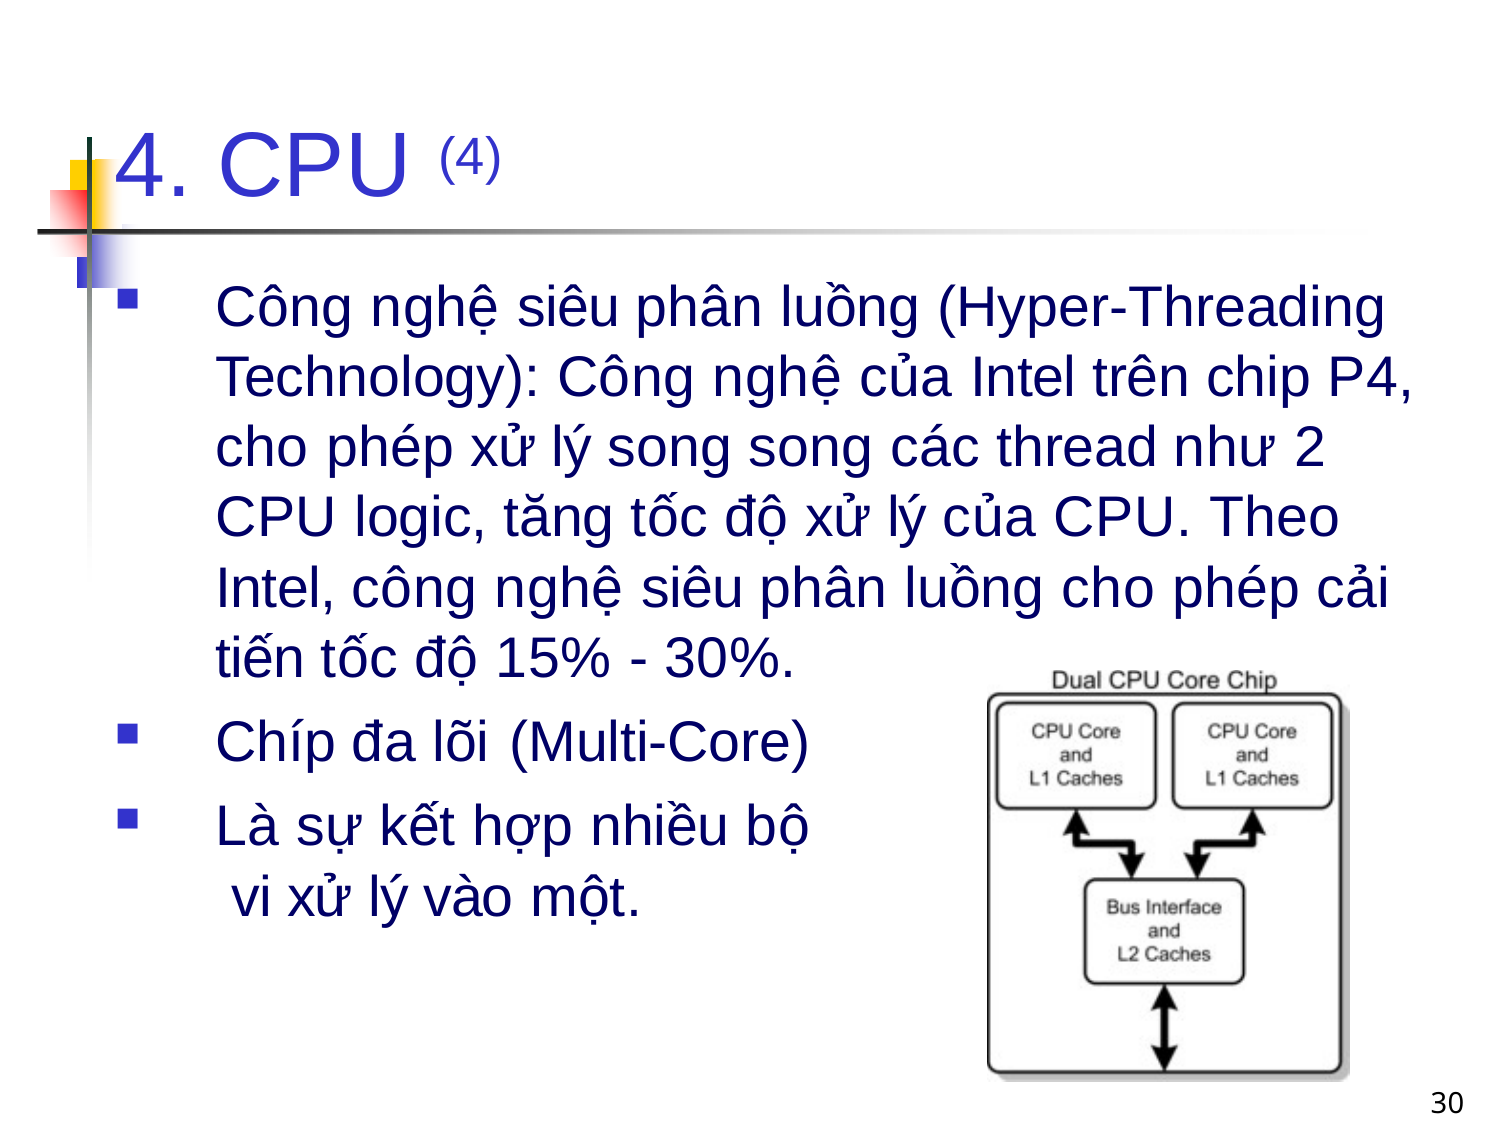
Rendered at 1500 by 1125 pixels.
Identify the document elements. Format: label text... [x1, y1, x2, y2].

picture [37, 137, 108, 588]
text_box Công nghệ siêu phân luồng (Hyper-Threading Technology): Công nghệ của Intel trên chip P4, cho phép xử lý song song các thread như 2 CPU logic, tăng tốc độ xử lý của CPU. Theo Intel, công nghệ siêu phân luồng cho phép cải tiến tốc độ 15% - 30%. Chíp đa lõi (Multi-Core) Là sự kết hợp nhiều bộ vi xử lý vào một. [112, 266, 1440, 928]
title 4. CPU (4) [108, 102, 518, 294]
text_box 30 [1424, 1081, 1469, 1125]
picture [518, 229, 1387, 235]
picture [987, 669, 1350, 1082]
